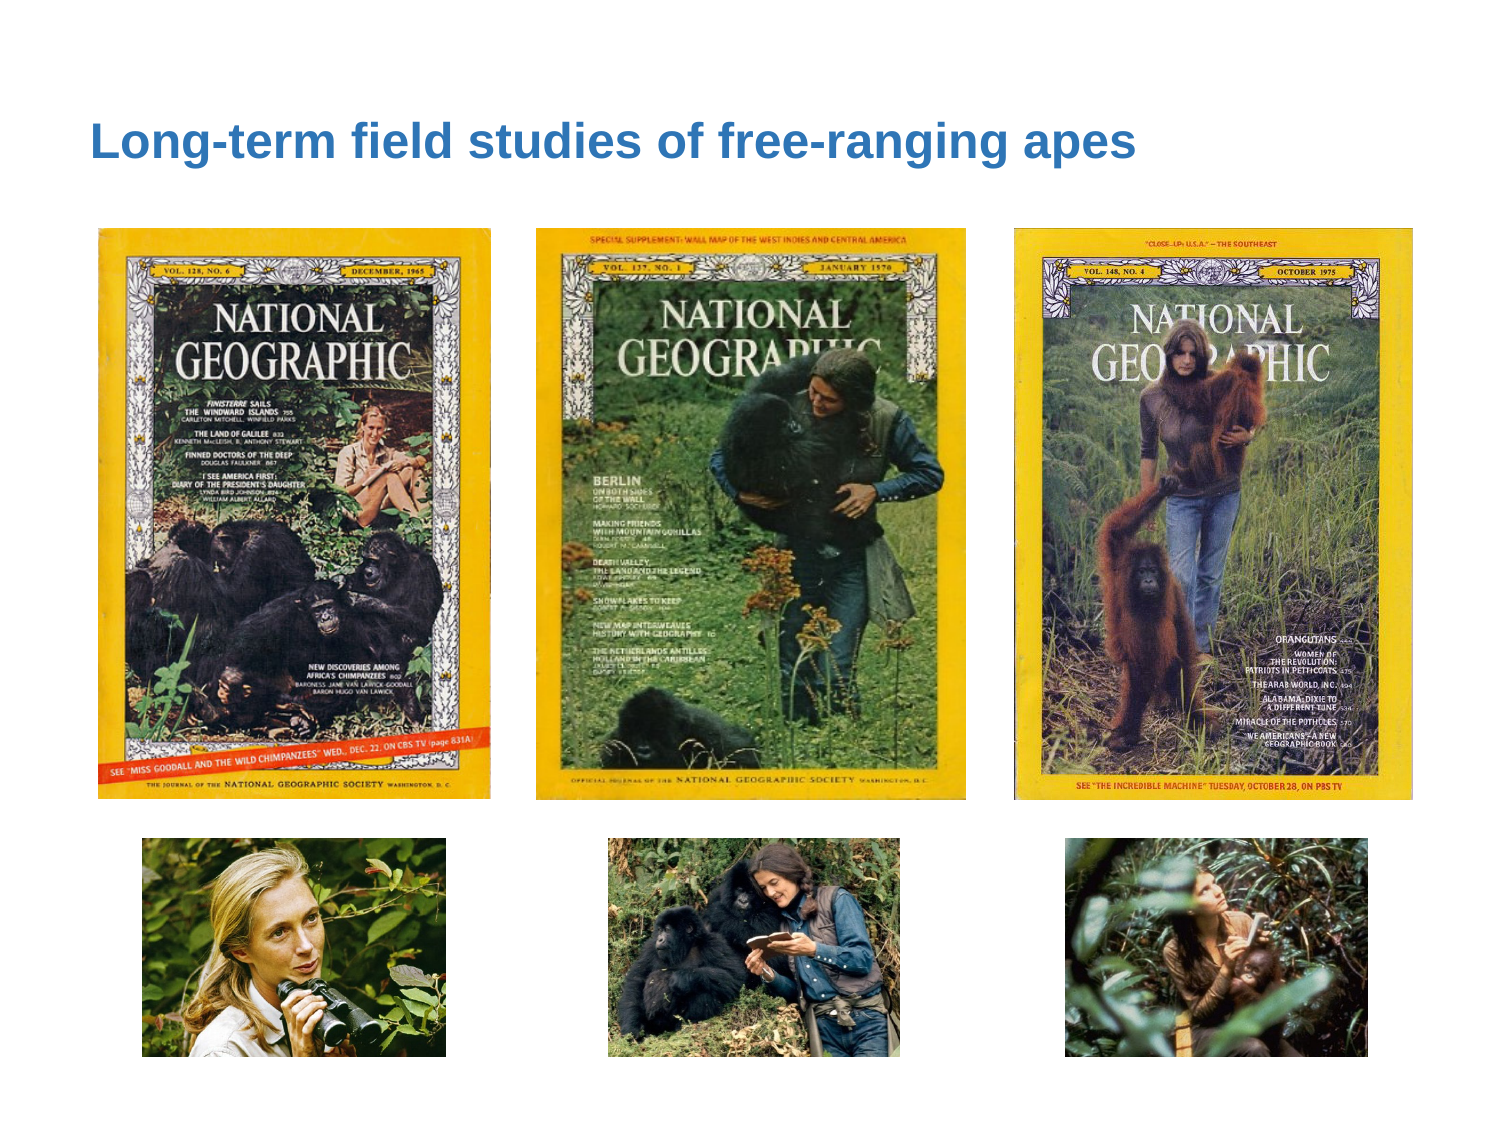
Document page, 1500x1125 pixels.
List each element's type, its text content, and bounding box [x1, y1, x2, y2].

picture [536, 228, 966, 800]
text_box Long-term field studies of free-ranging apes [74, 45, 1425, 233]
picture [608, 838, 900, 1057]
picture [98, 228, 491, 799]
picture [1014, 228, 1413, 800]
picture [142, 838, 446, 1057]
picture [1065, 838, 1368, 1057]
